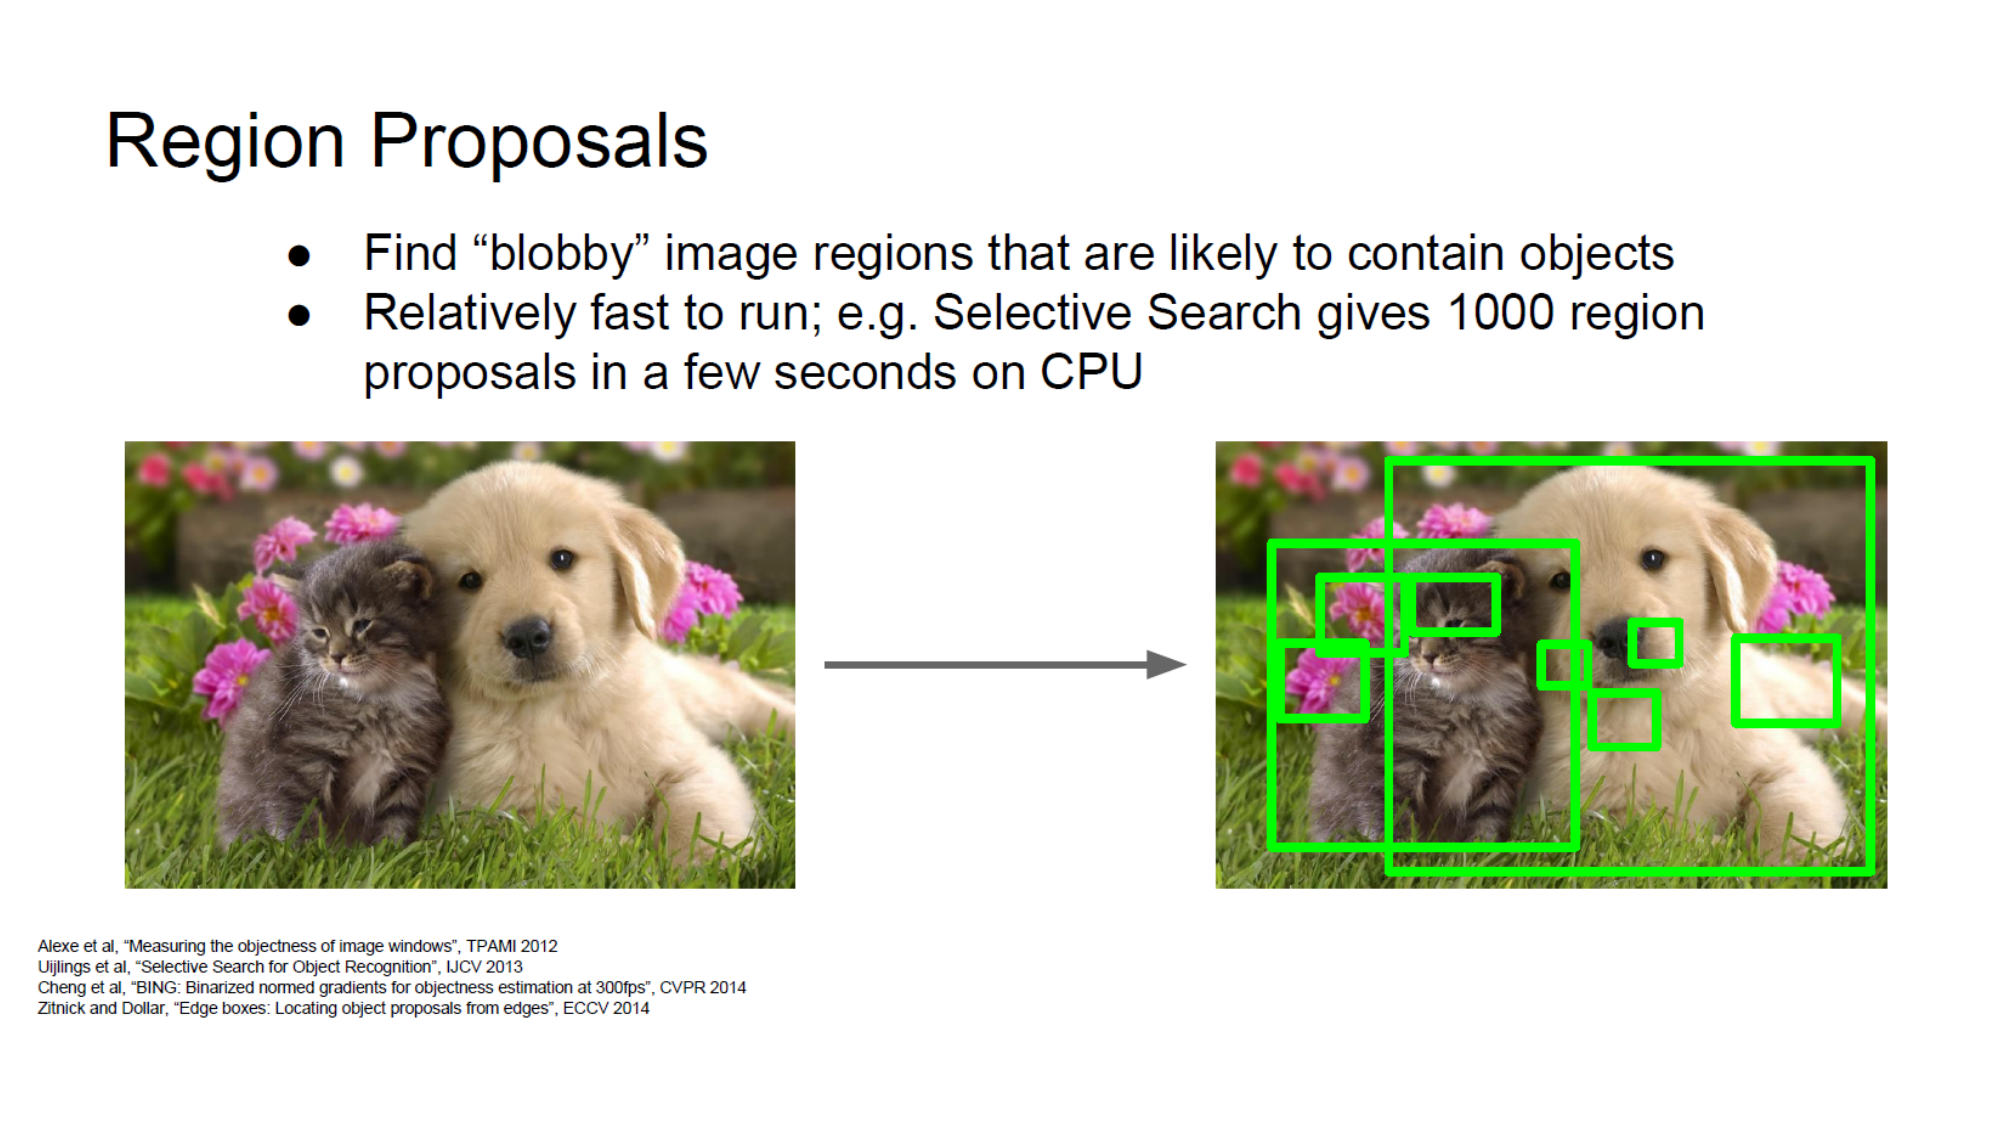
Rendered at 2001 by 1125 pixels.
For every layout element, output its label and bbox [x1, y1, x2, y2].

picture [35, 56, 1986, 1025]
